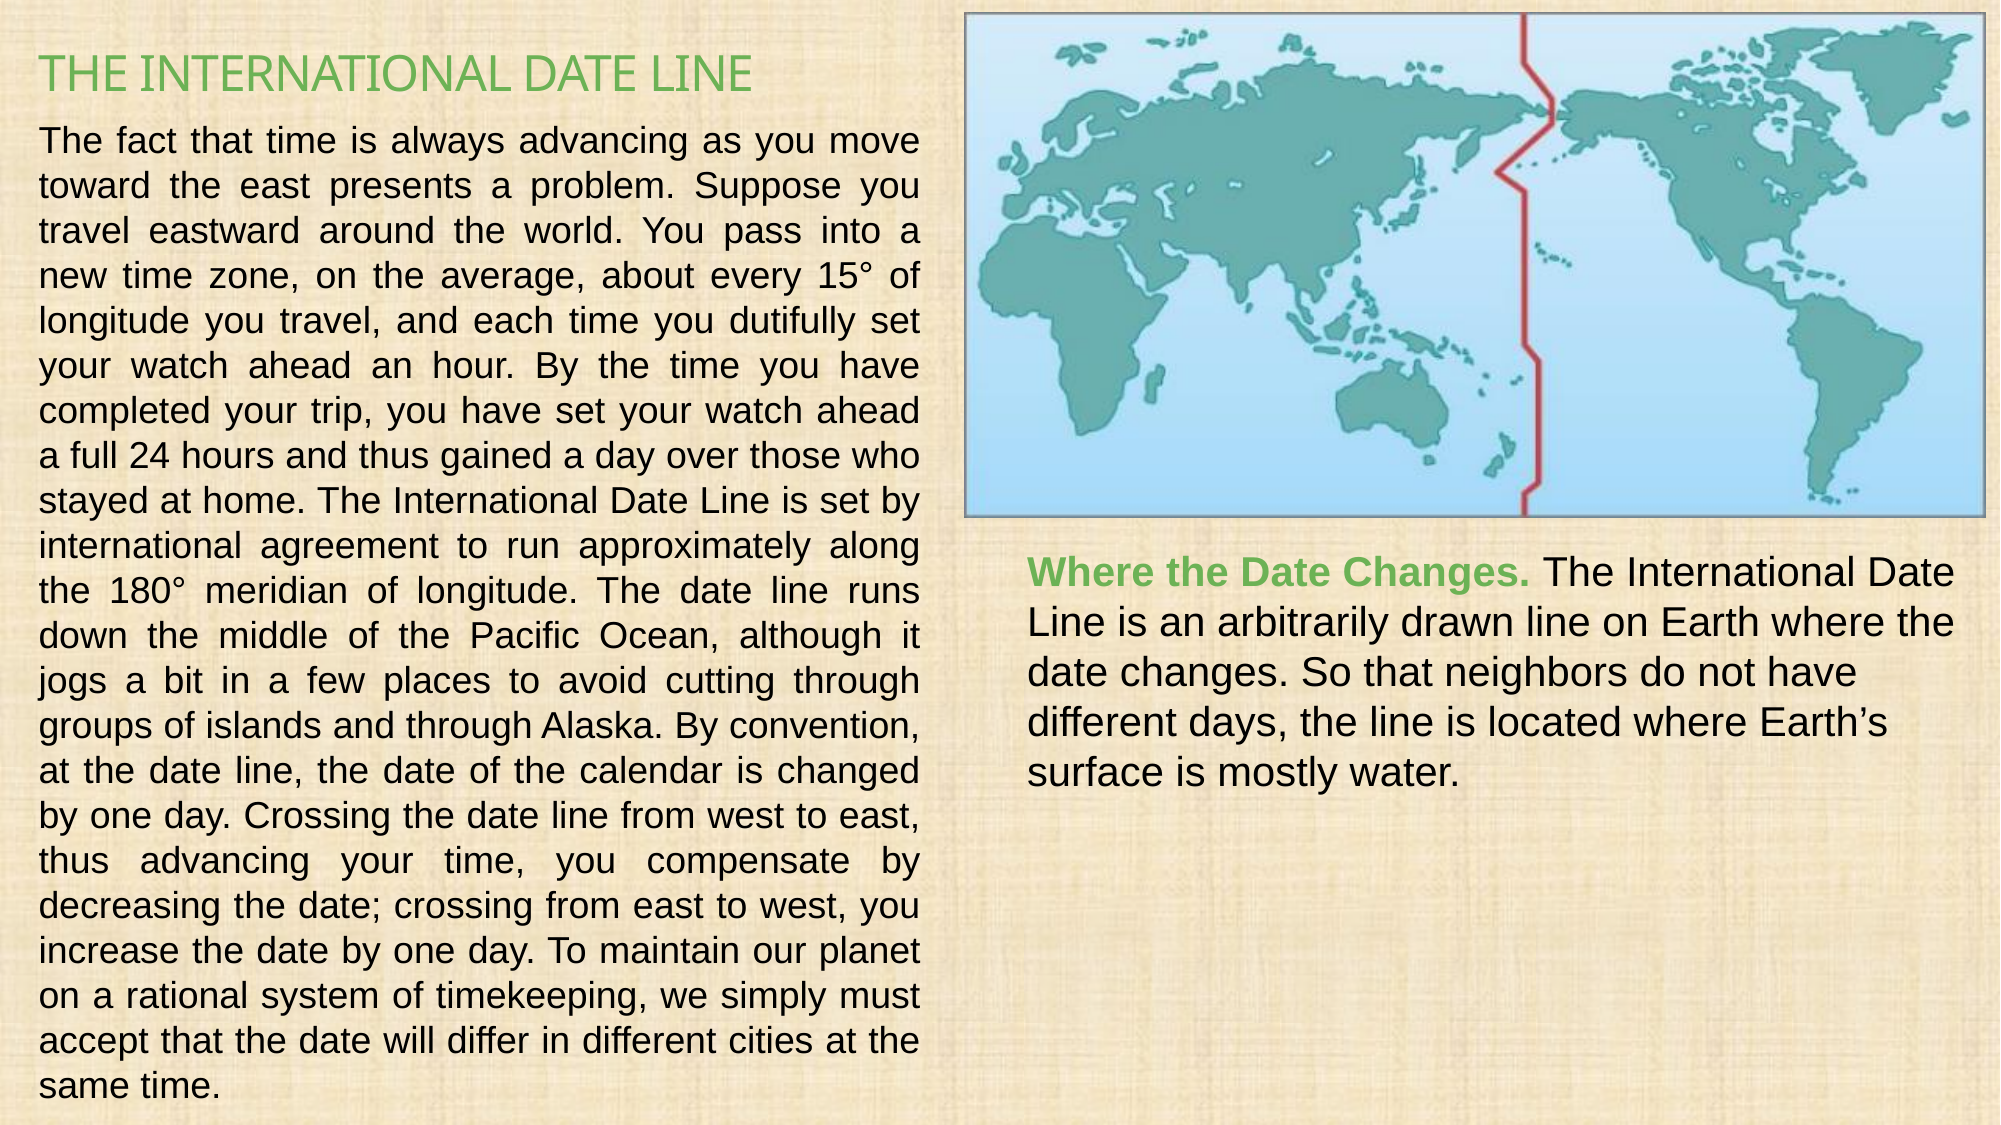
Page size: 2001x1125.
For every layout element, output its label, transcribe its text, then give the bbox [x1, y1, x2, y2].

title The international date line [23, 0, 920, 108]
text_box The fact that time is always advancing as you move toward the east presents a problem. Suppose you travel eastward around the world. You pass into a new time zone, on the average, about every 15° of longitude you travel, and each time you dutifully set your watch ahead an hour. By the time you have completed your trip, you have set your watch ahead a full 24 hours and thus gained a day over those who stayed at home. The International Date Line is set by international agreement to run approximately along the 180° meridian of longitude. The date line runs down the middle of the Pacific Ocean, although it jogs a bit in a few places to avoid cutting through groups of islands and through Alaska. By convention, at the date line, the date of the calendar is changed by one day. Crossing the date line from west to east, thus advancing your time, you compensate by decreasing the date; crossing from east to west, you increase the date by one day. To maintain our planet on a rational system of timekeeping, we simply must accept that the date will differ in different cities at the same time. [23, 108, 936, 1114]
list Where the Date Changes. The International Date Line is an arbitrarily drawn line on Earth where the date changes. So that neighbors do not have different days, the line is located where Earth’s surface is mostly water. [1012, 536, 2000, 729]
picture [963, 12, 1988, 519]
